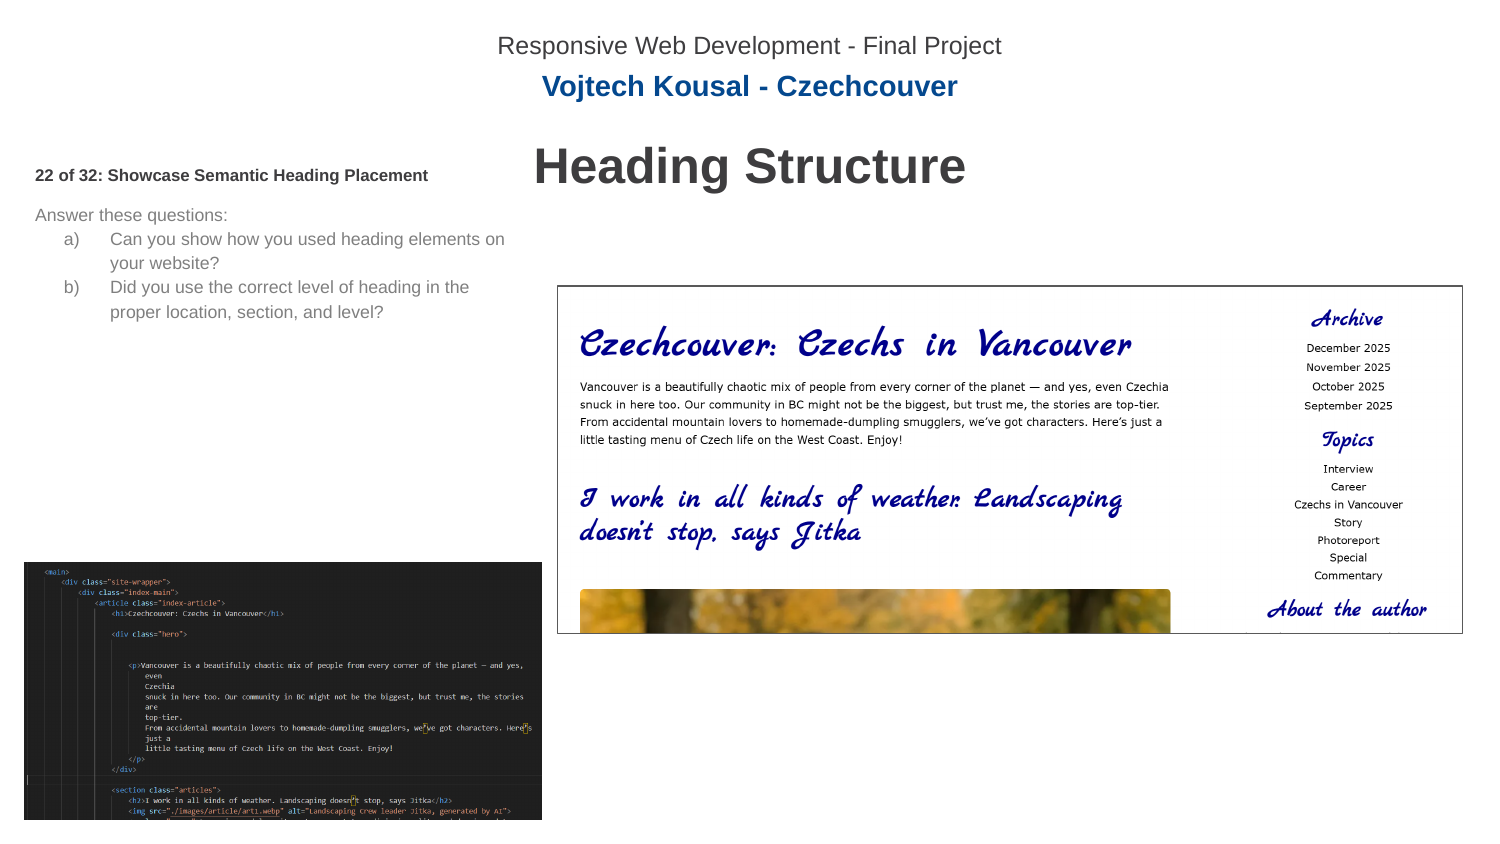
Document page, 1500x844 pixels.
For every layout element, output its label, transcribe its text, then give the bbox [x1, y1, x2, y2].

picture [24, 562, 543, 820]
picture [558, 286, 1462, 633]
text_box Responsive Web Development - Final Project [298, 18, 1202, 55]
text_box Vojtech Kousal - Czechcouver [298, 55, 1202, 109]
text_box 22 of 32: Showcase Semantic Heading Placement [20, 154, 538, 192]
text_box Heading Structure [298, 117, 1202, 186]
text_box Answer these questions: Can you show how you used heading elements on your website? Did you use the correct level of heading in the proper location, section, and level? [20, 192, 538, 480]
